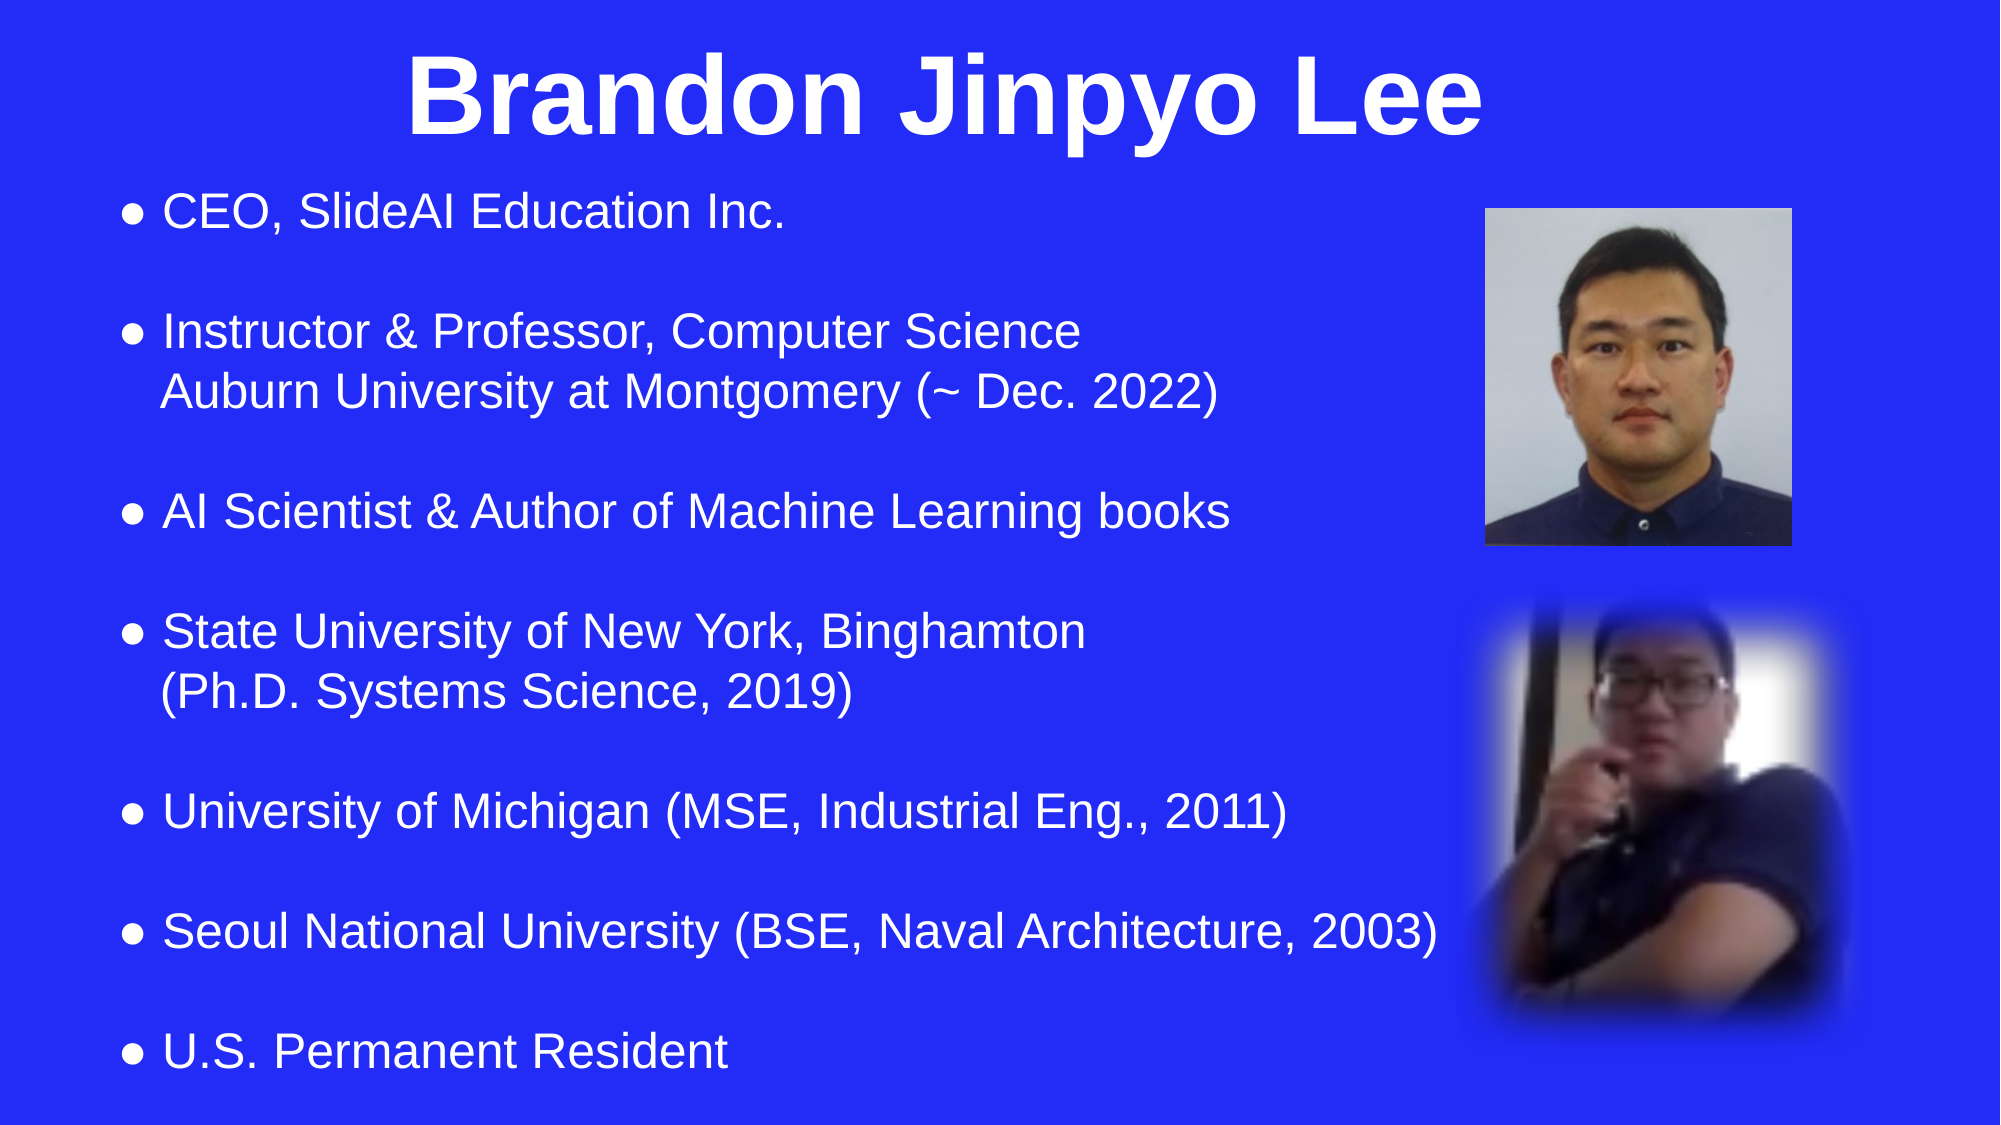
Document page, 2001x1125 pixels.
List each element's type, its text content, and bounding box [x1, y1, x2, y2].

picture [1485, 208, 1792, 546]
text_box ● CEO, SlideAI Education Inc. ● Instructor & Professor, Computer Science Auburn University at Montgomery (~ Dec. 2022) ● AI Scientist & Author of Machine Learning books ● State University of New York, Binghamton (Ph.D. Systems Science, 2019) ● University of Michigan (MSE, Industrial Eng., 2011) ● Seoul National University (BSE, Naval Architecture, 2003) ● U.S. Permanent Resident [102, 183, 1820, 1086]
picture [1454, 583, 1869, 1048]
text_box Brandon Jinpyo Lee [211, 17, 1712, 61]
